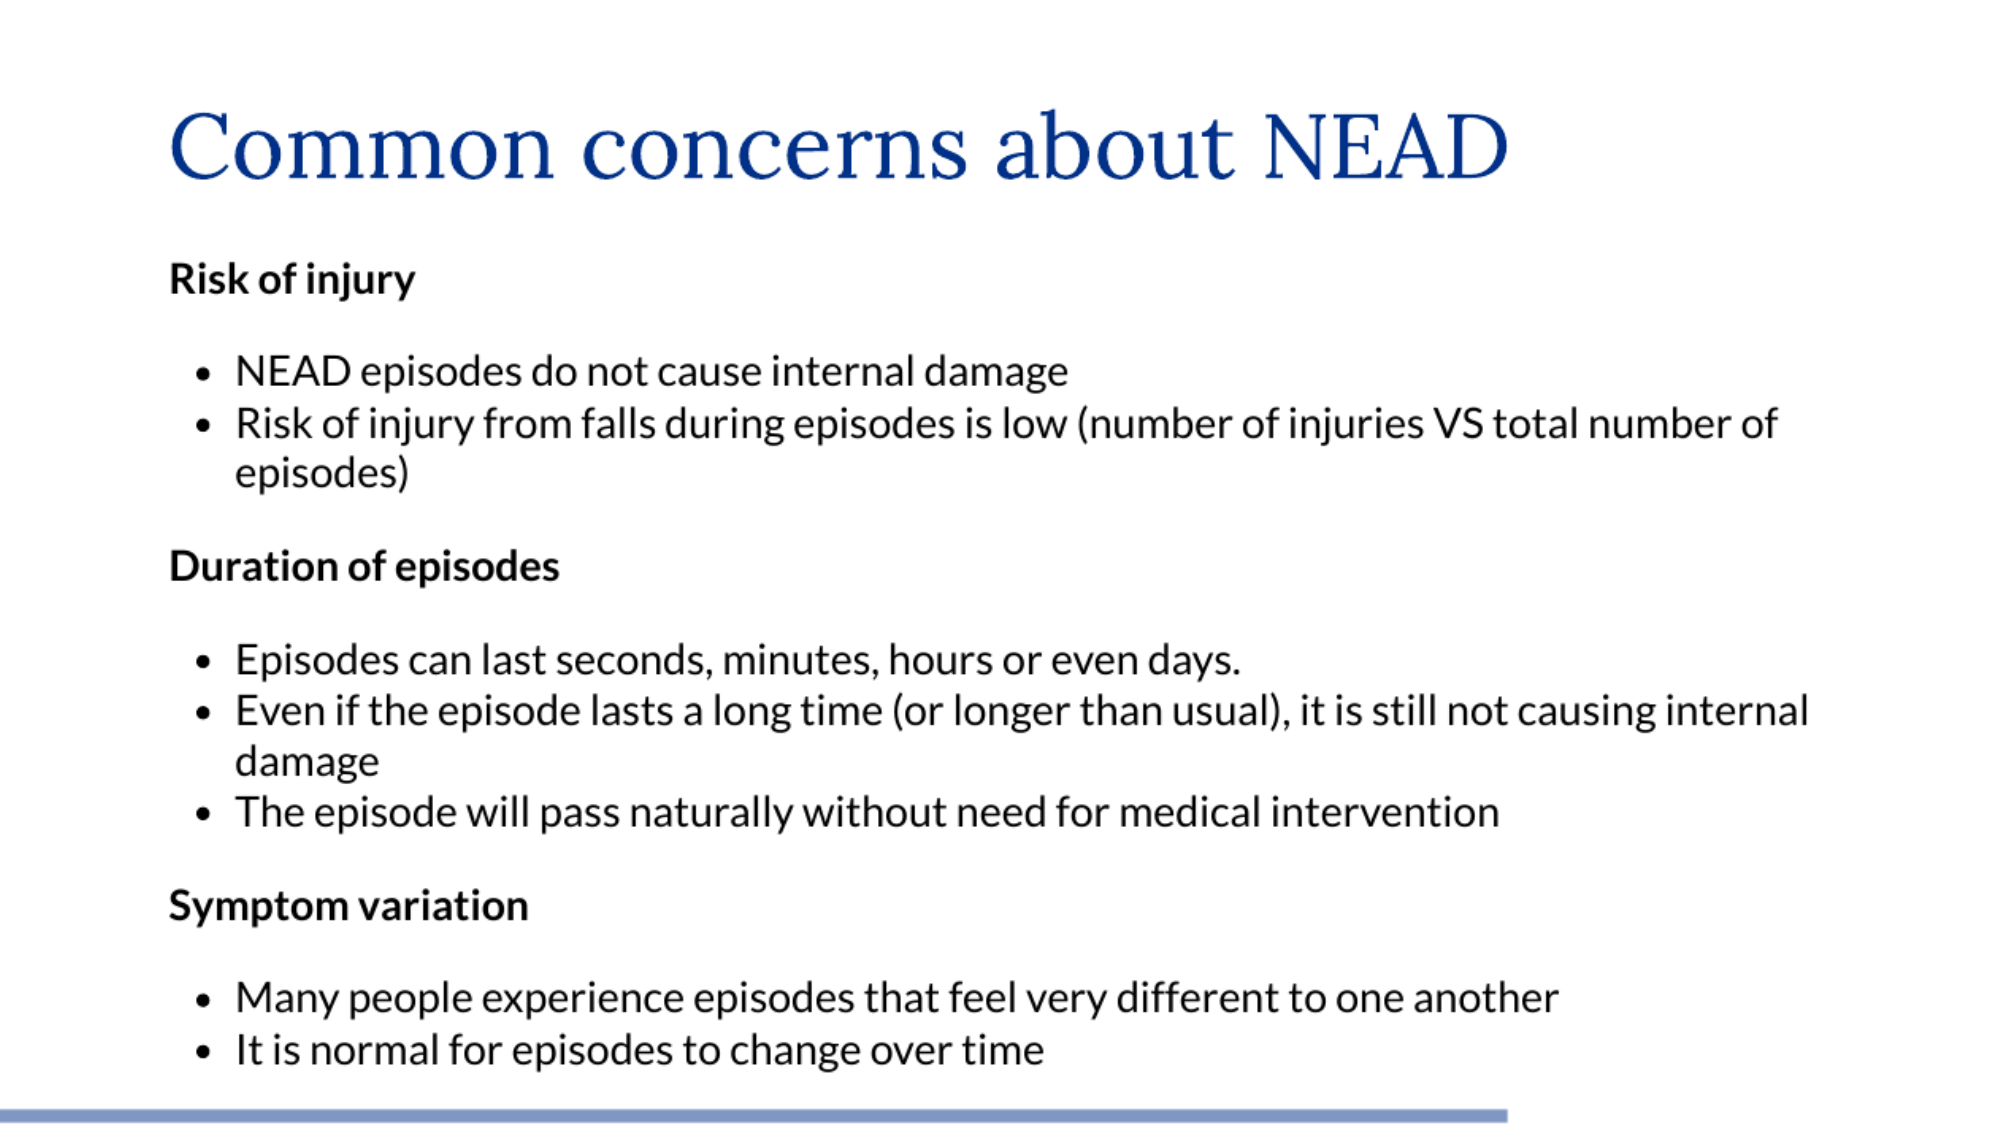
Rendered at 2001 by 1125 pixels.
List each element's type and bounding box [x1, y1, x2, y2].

list [0, 0, 2000, 1125]
